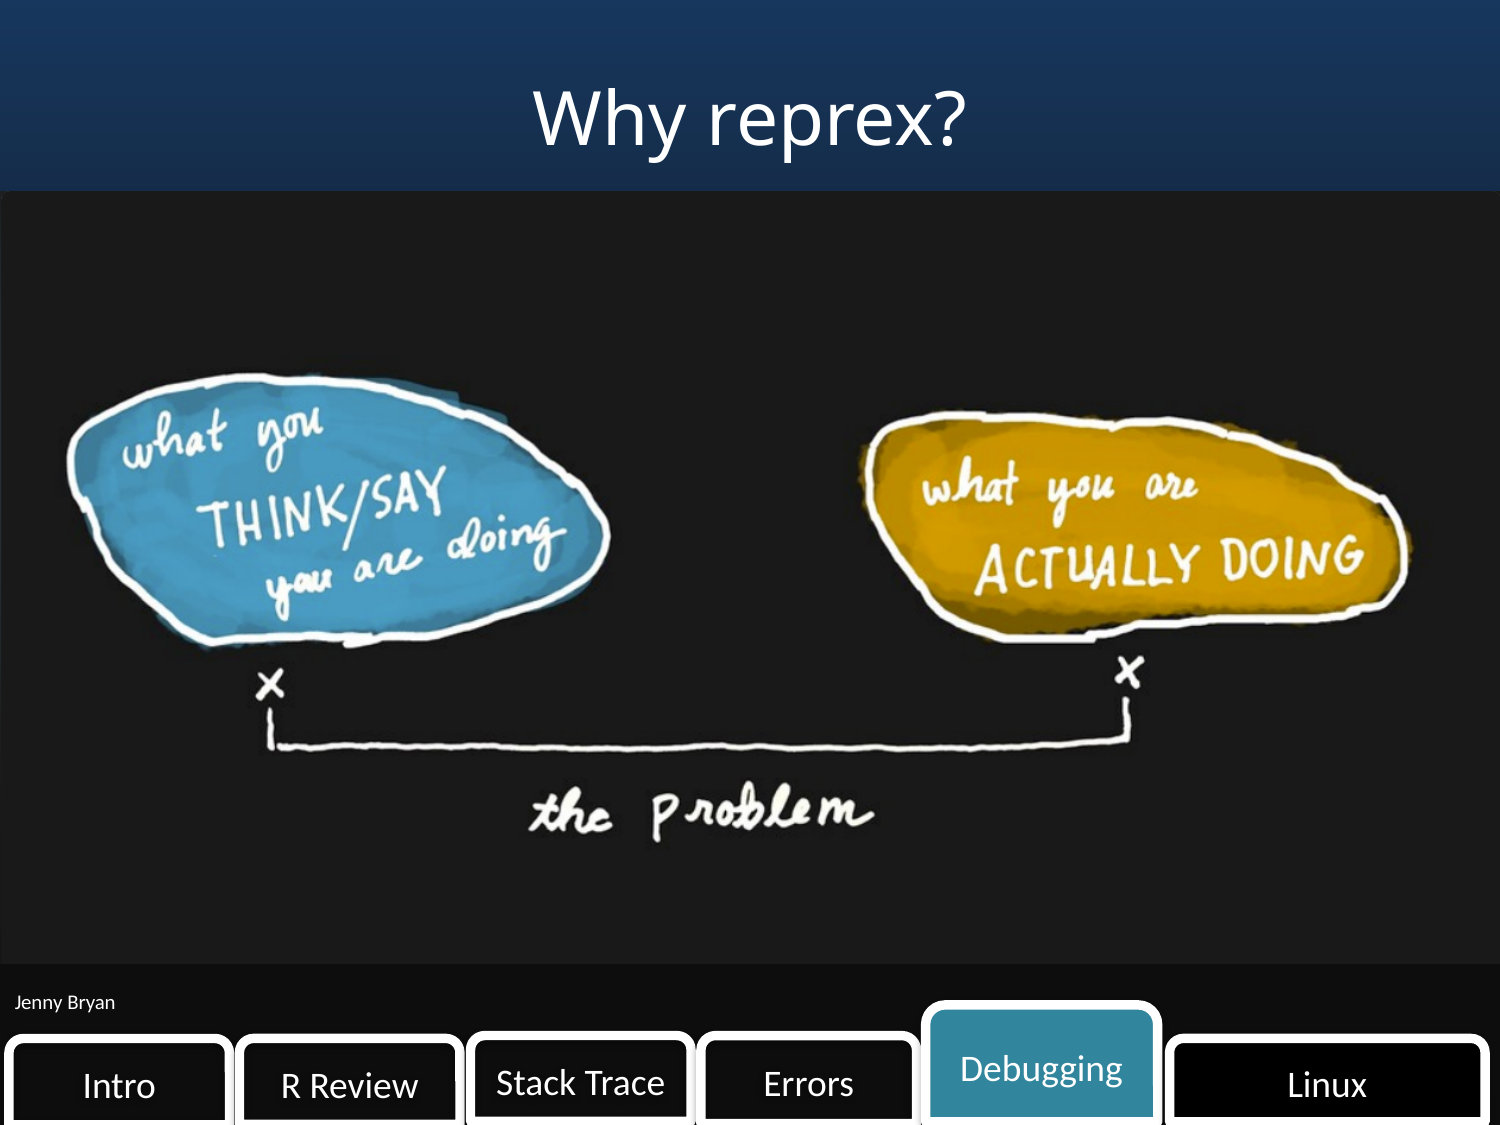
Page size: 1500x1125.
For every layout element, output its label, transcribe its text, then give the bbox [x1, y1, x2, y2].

text_box Jenny Bryan [0, 980, 347, 1021]
picture [0, 191, 1500, 964]
text_box Linux [1168, 1037, 1486, 1123]
text_box Intro [8, 1037, 231, 1125]
text_box R Review [238, 1037, 461, 1125]
text_box Errors [700, 1034, 918, 1125]
title Why reprex? [0, 21, 1500, 190]
text_box Stack Trace [469, 1034, 692, 1123]
text_box Debugging [924, 1004, 1159, 1123]
